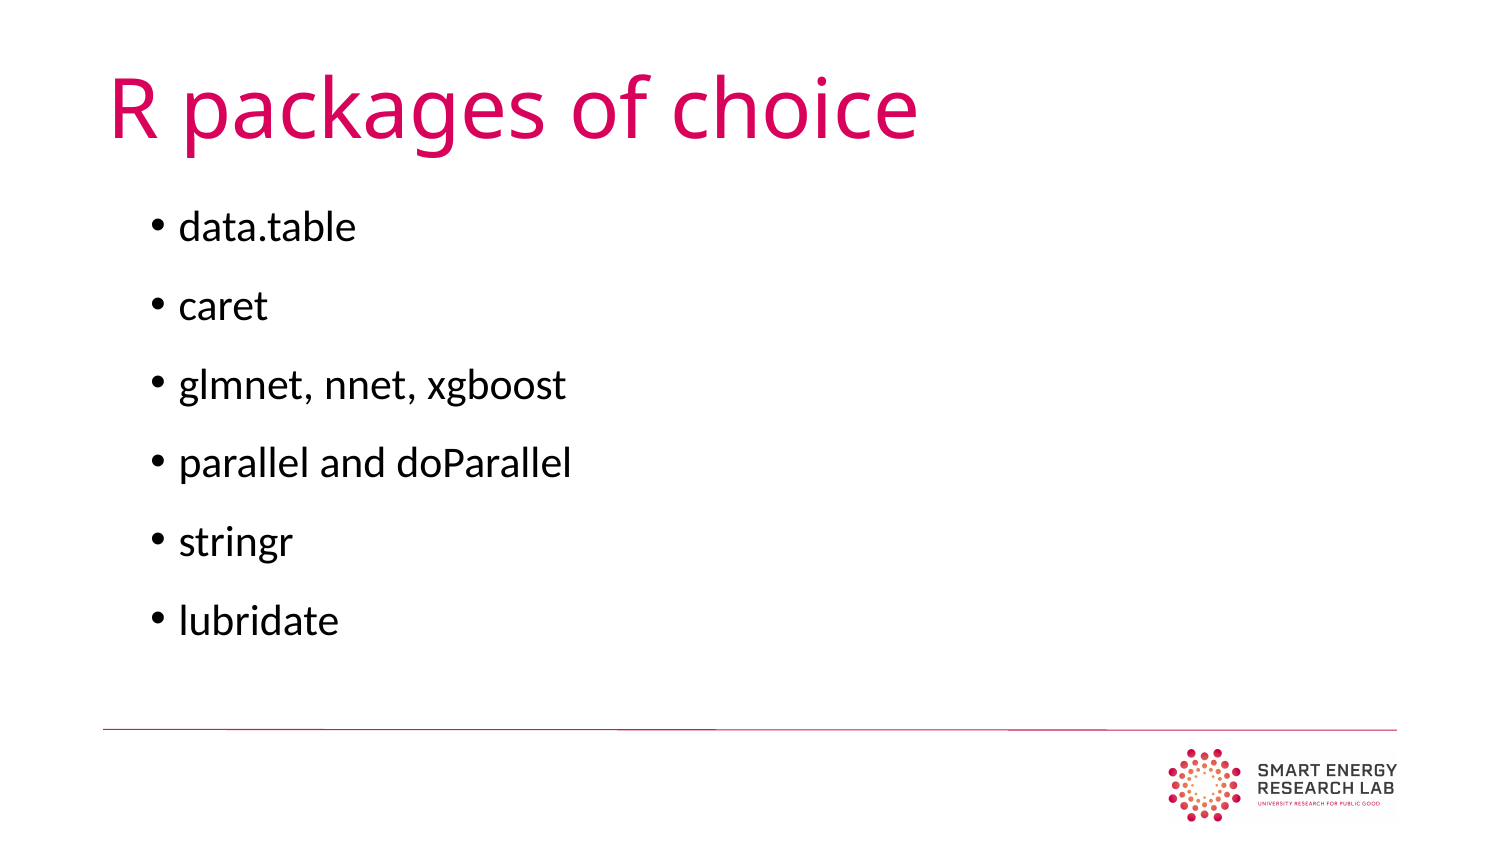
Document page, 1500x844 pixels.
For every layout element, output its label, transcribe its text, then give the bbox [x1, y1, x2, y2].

picture [1168, 749, 1397, 822]
list data.table caret glmnet, nnet, xgboost parallel and doParallel stringr lubridate [135, 180, 1405, 742]
text_box R packages of choice [92, 47, 1384, 163]
